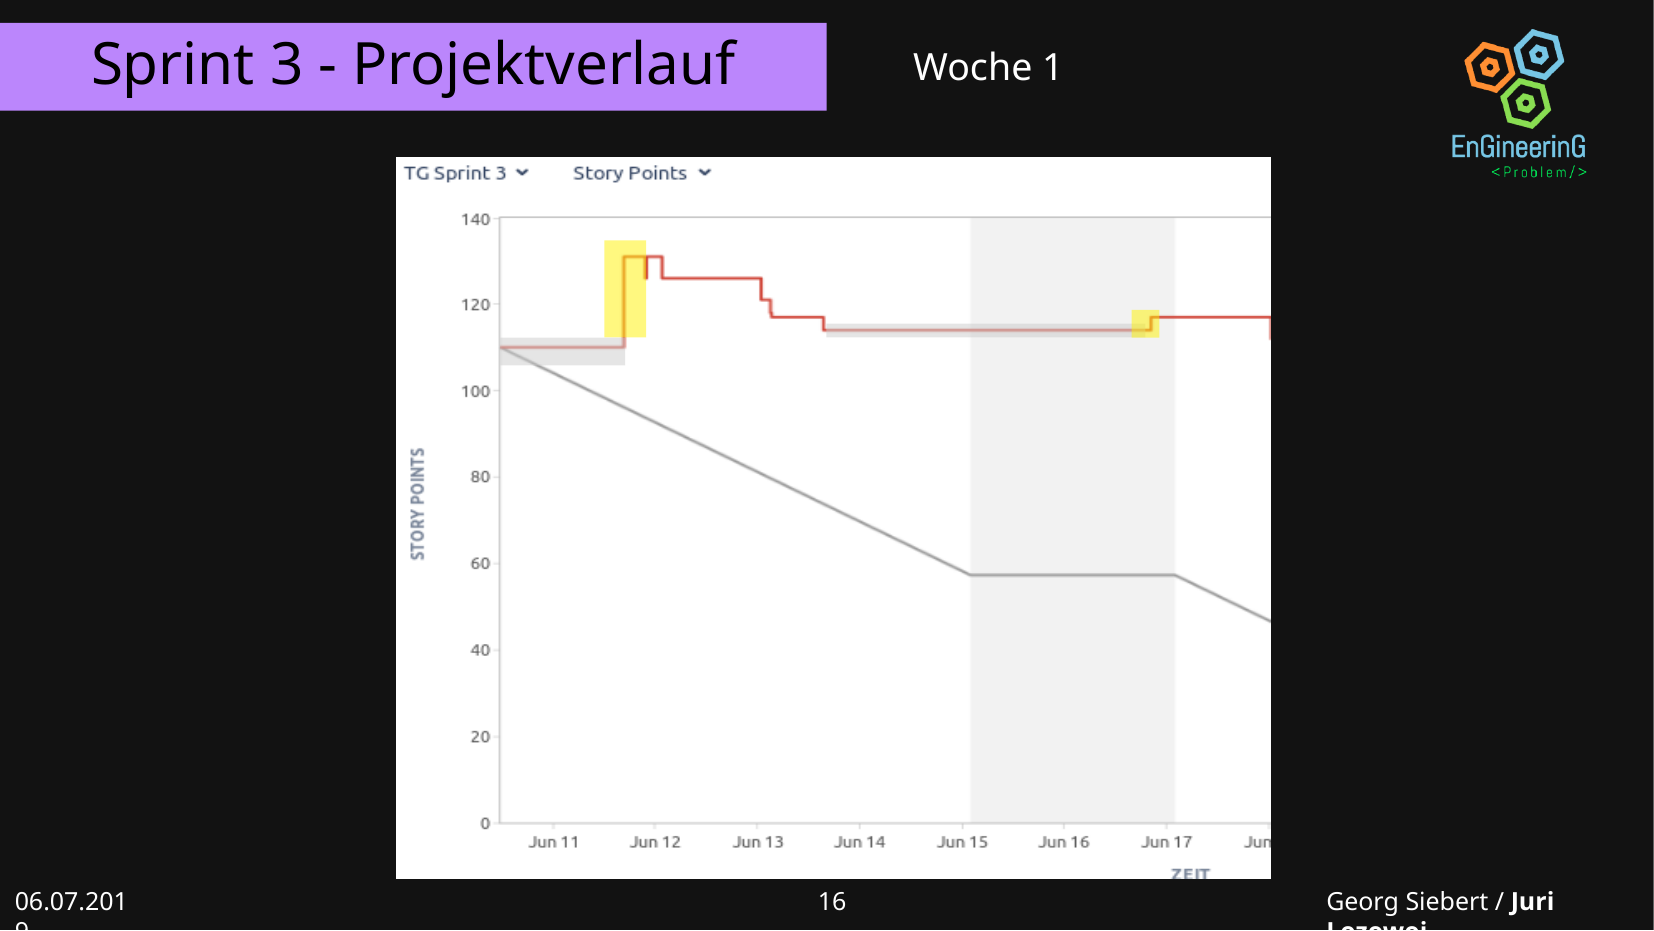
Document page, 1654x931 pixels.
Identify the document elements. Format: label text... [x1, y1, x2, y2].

text_box Woche 1 [898, 35, 1377, 96]
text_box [0, 877, 1654, 931]
text_box Sprint 3 - Projektverlauf [0, 22, 827, 111]
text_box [396, 156, 1271, 877]
picture [1382, 29, 1654, 185]
